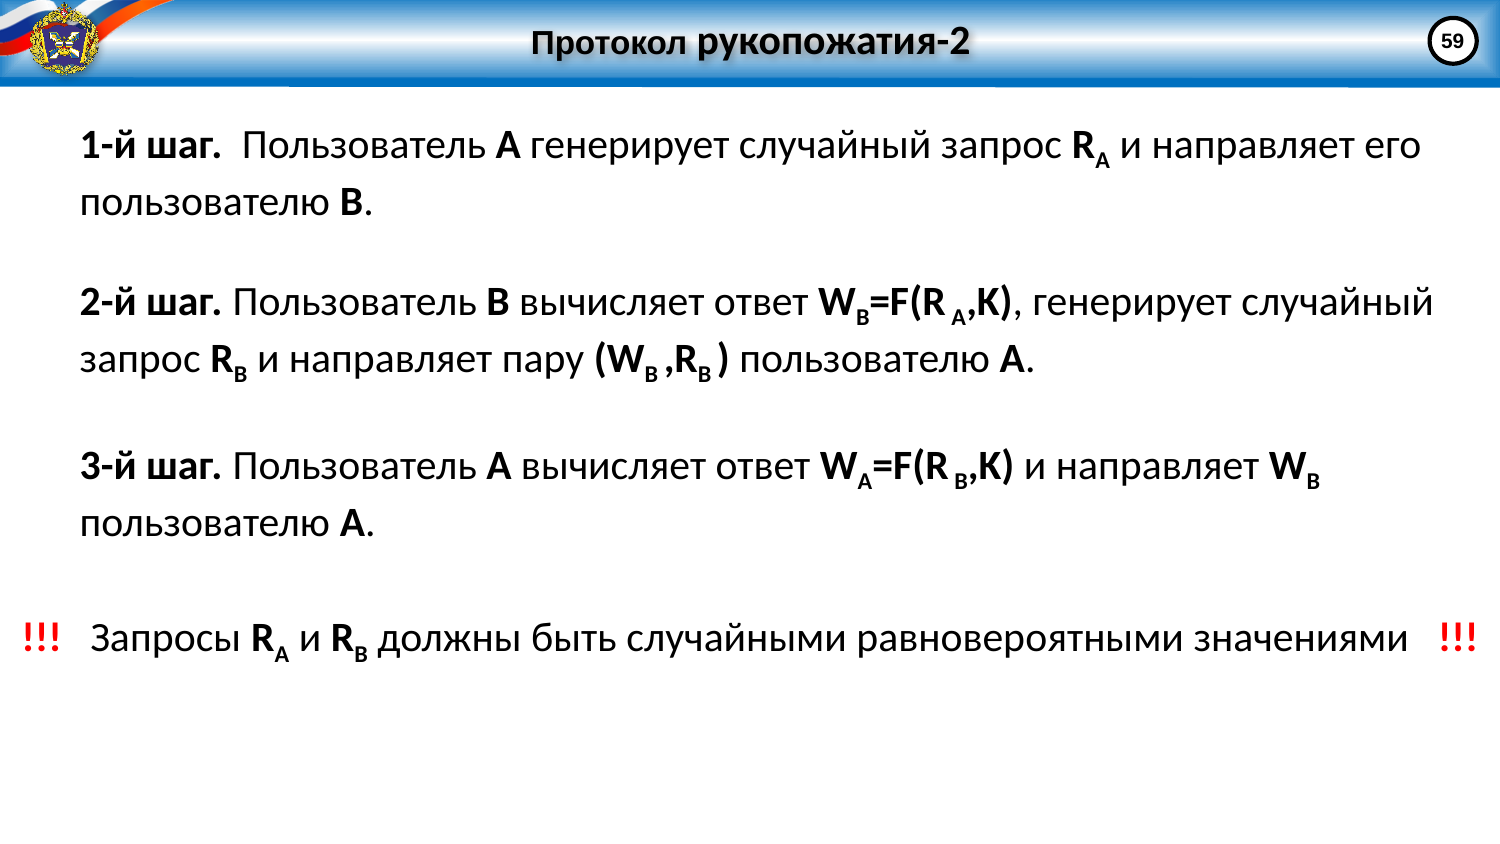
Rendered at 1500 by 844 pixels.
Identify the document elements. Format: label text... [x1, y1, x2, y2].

slide_number 59 [1423, 12, 1483, 68]
title Протокол рукопожатия-2 [1, 0, 1500, 86]
text_box 1-й шаг. Пользователь А генерирует случайный запрос RА и направляет его пользователю В. 2-й шаг. Пользователь В вычисляет ответ WВ=F(R А,K), генерирует случайный запрос RВ и направляет пару (WВ ,RВ ) пользователю А. 3-й шаг. Пользователь А вычисляет ответ WА=F(R В,K) и направляет WВ пользователю А. [64, 109, 1471, 587]
text_box !!! Запросы RА и RВ должны быть случайными равновероятными значениями !!! [0, 587, 1500, 690]
